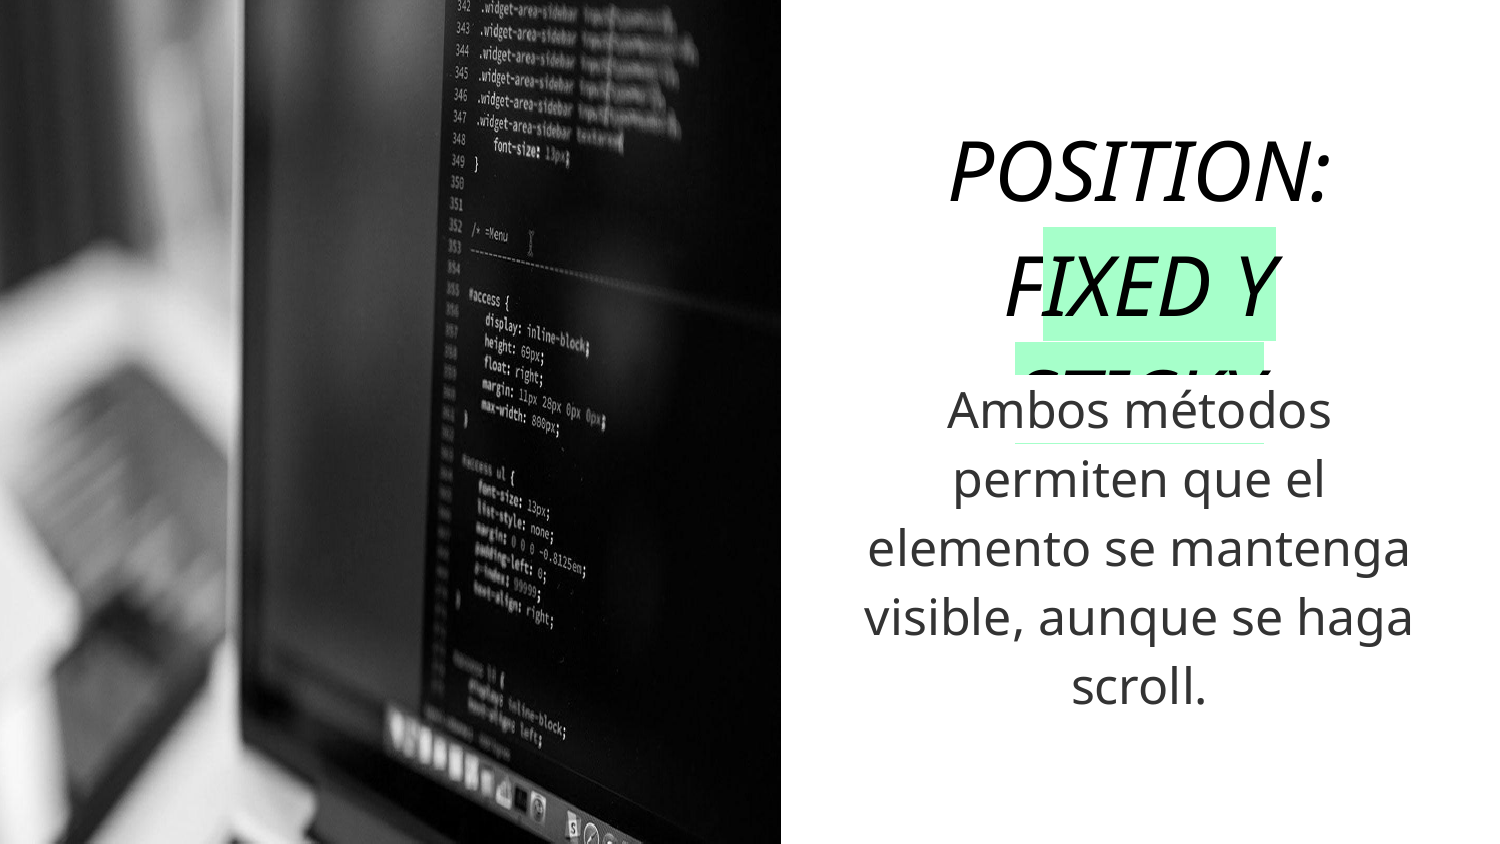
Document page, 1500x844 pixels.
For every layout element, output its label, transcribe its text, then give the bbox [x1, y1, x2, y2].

text_box Ambos métodos permiten que el elemento se mantenga visible, aunque se haga scroll. [844, 254, 1436, 699]
text_box POSITION: FIXED Y STICKY [859, 87, 1421, 203]
picture [0, 0, 781, 844]
